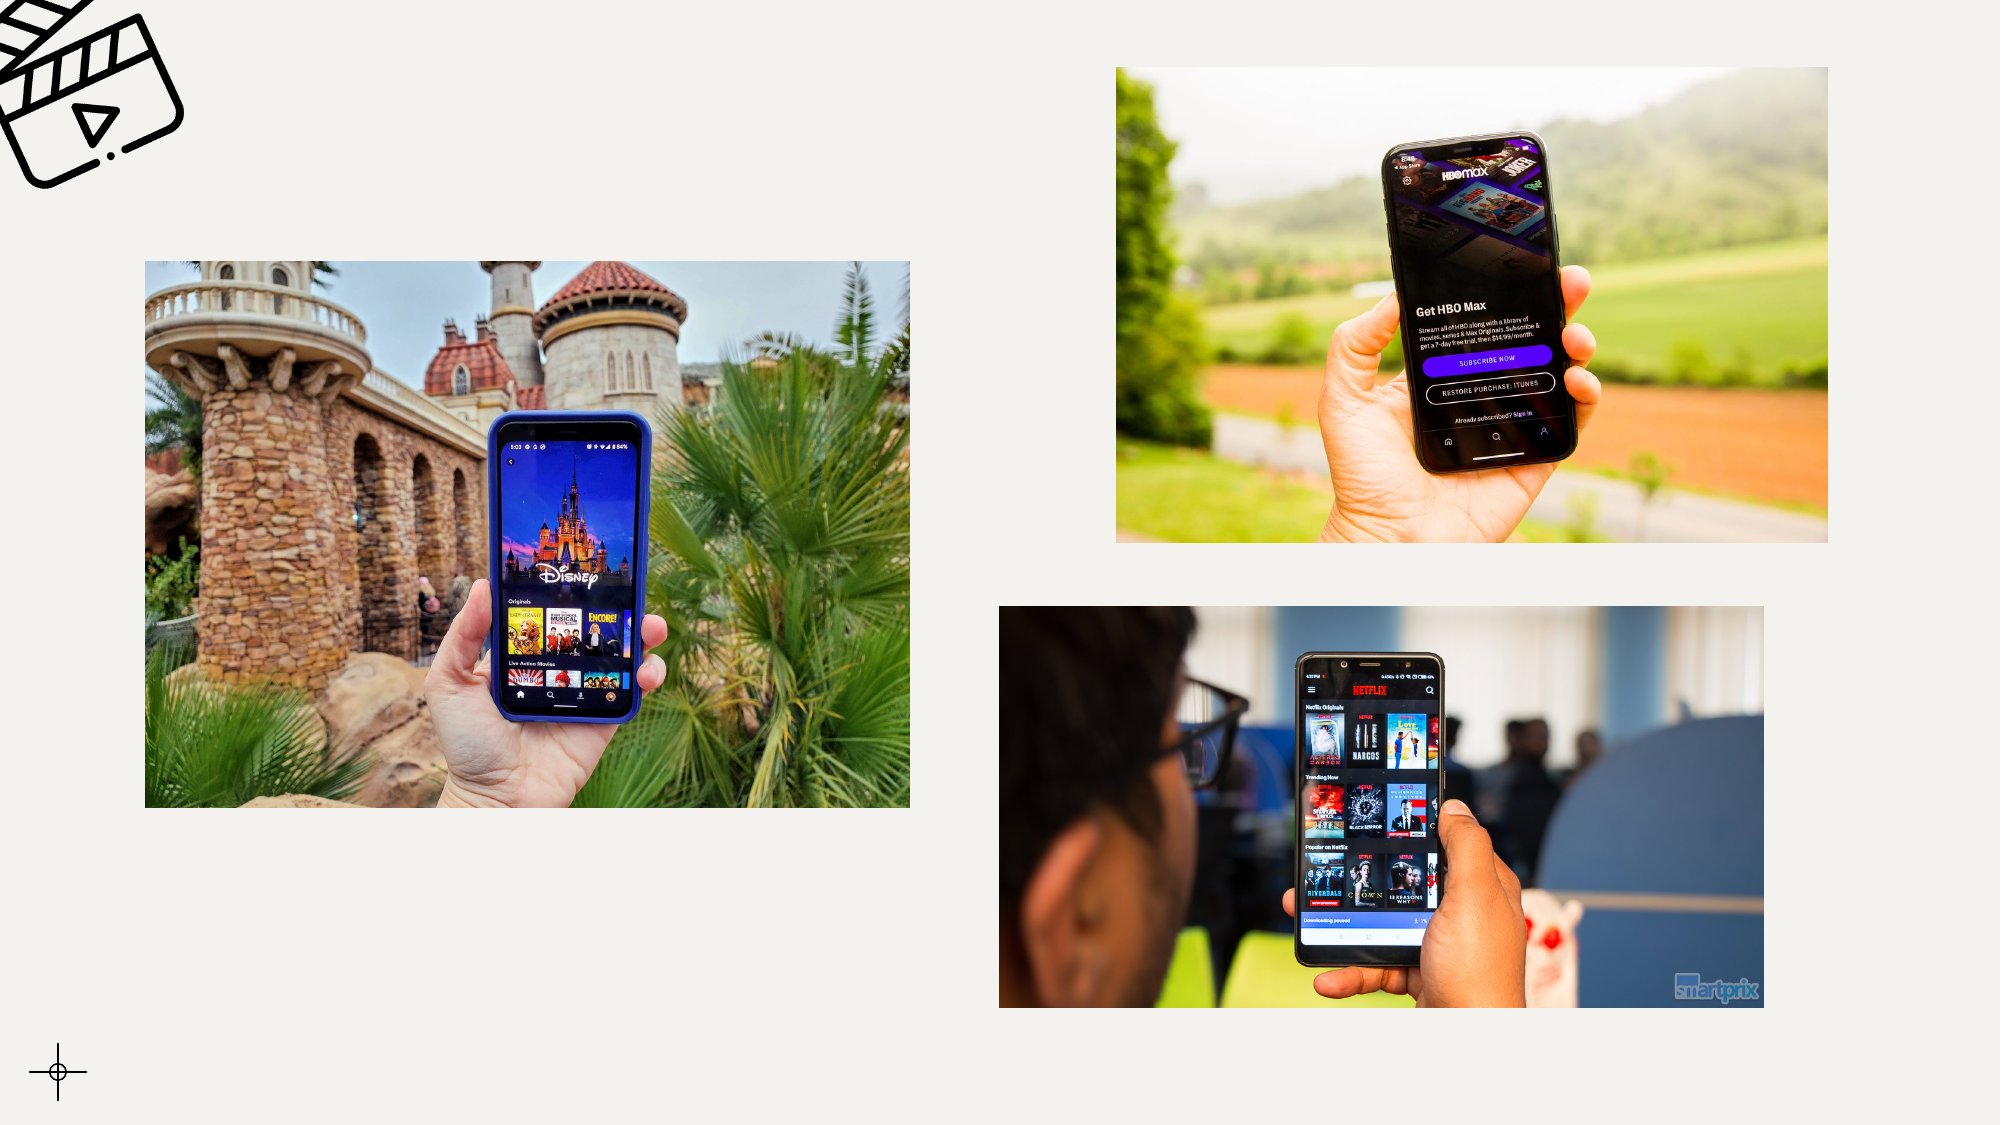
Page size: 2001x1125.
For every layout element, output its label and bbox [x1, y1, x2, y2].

picture [145, 260, 910, 808]
picture [0, 0, 201, 203]
picture [999, 606, 1764, 1008]
picture [1116, 67, 1828, 543]
